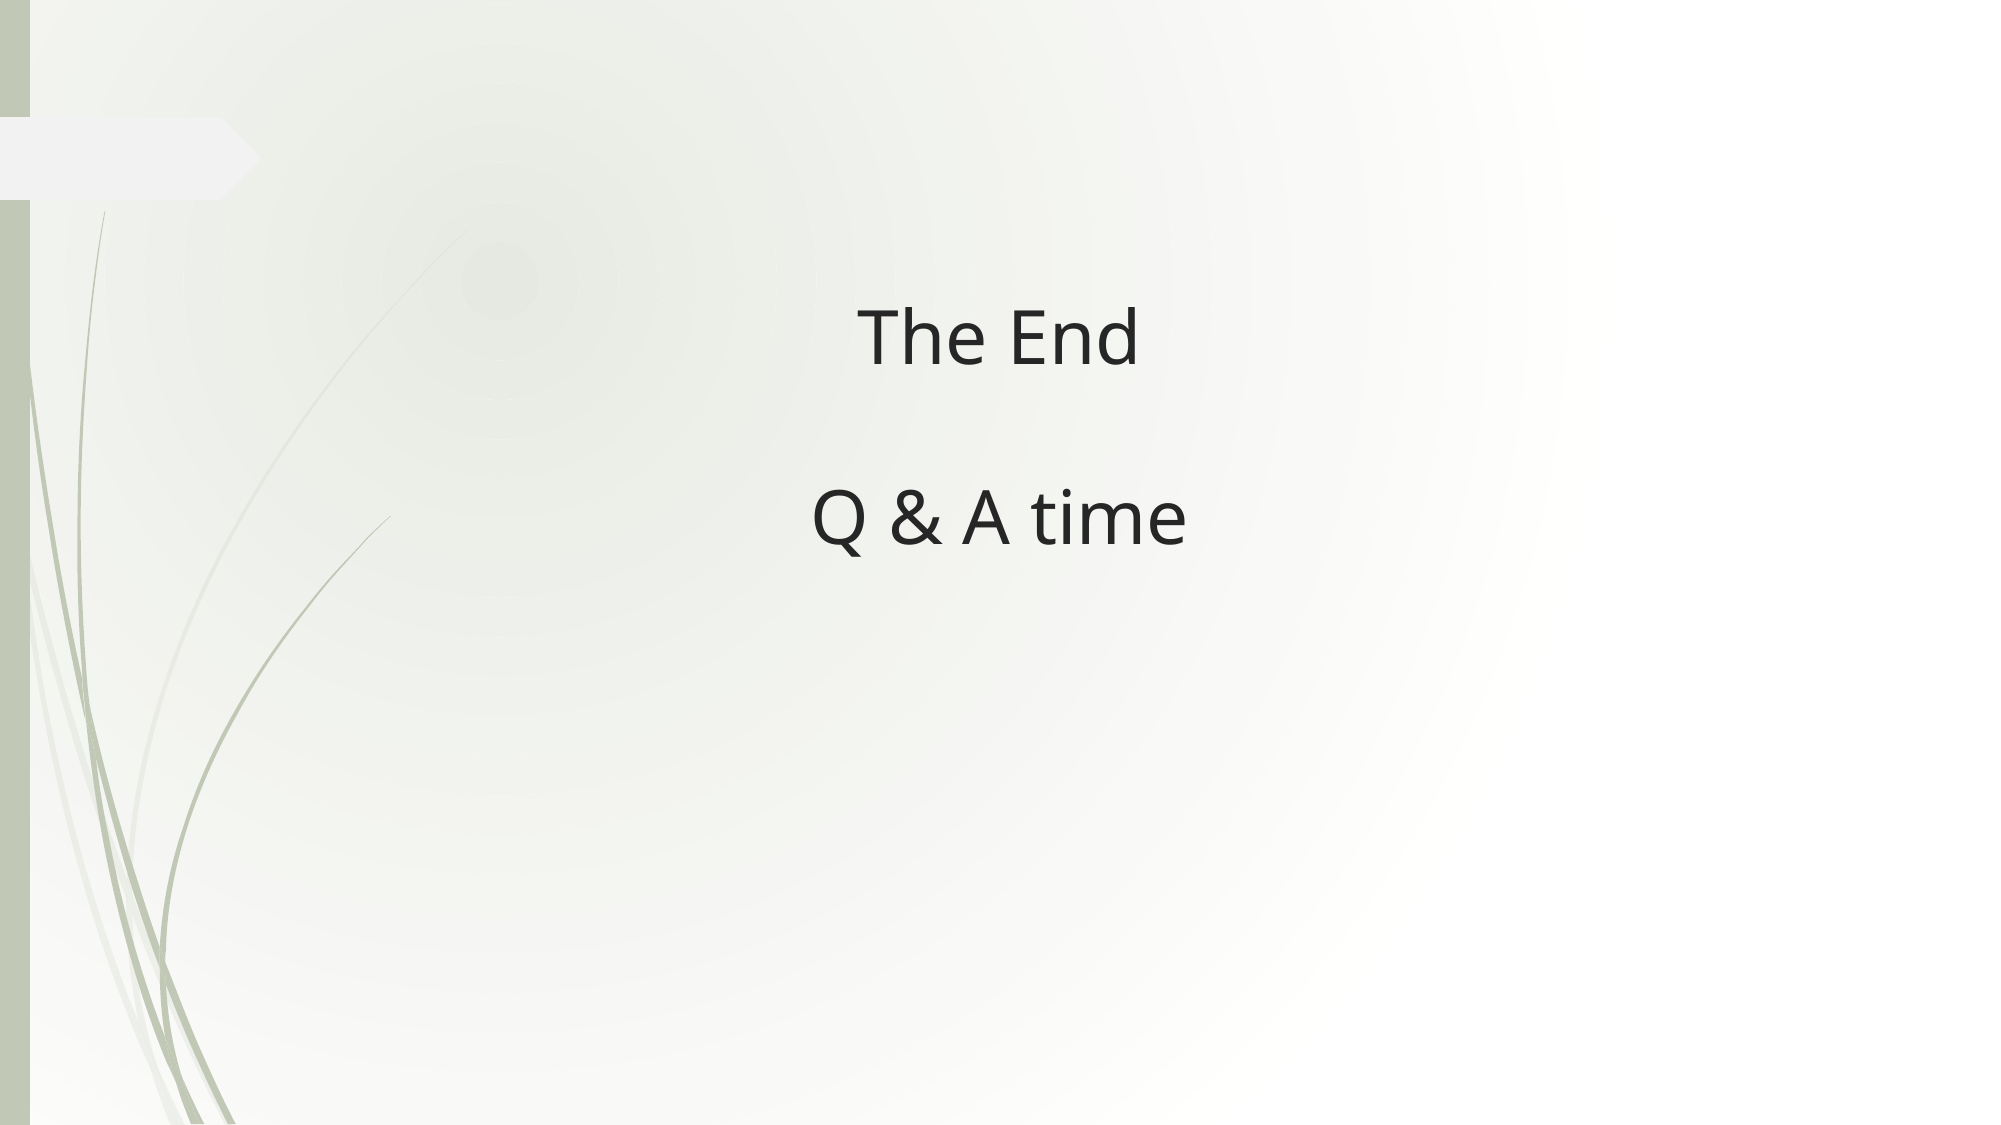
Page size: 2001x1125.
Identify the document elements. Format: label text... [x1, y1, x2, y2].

title The End Q & A time [539, 282, 1461, 600]
